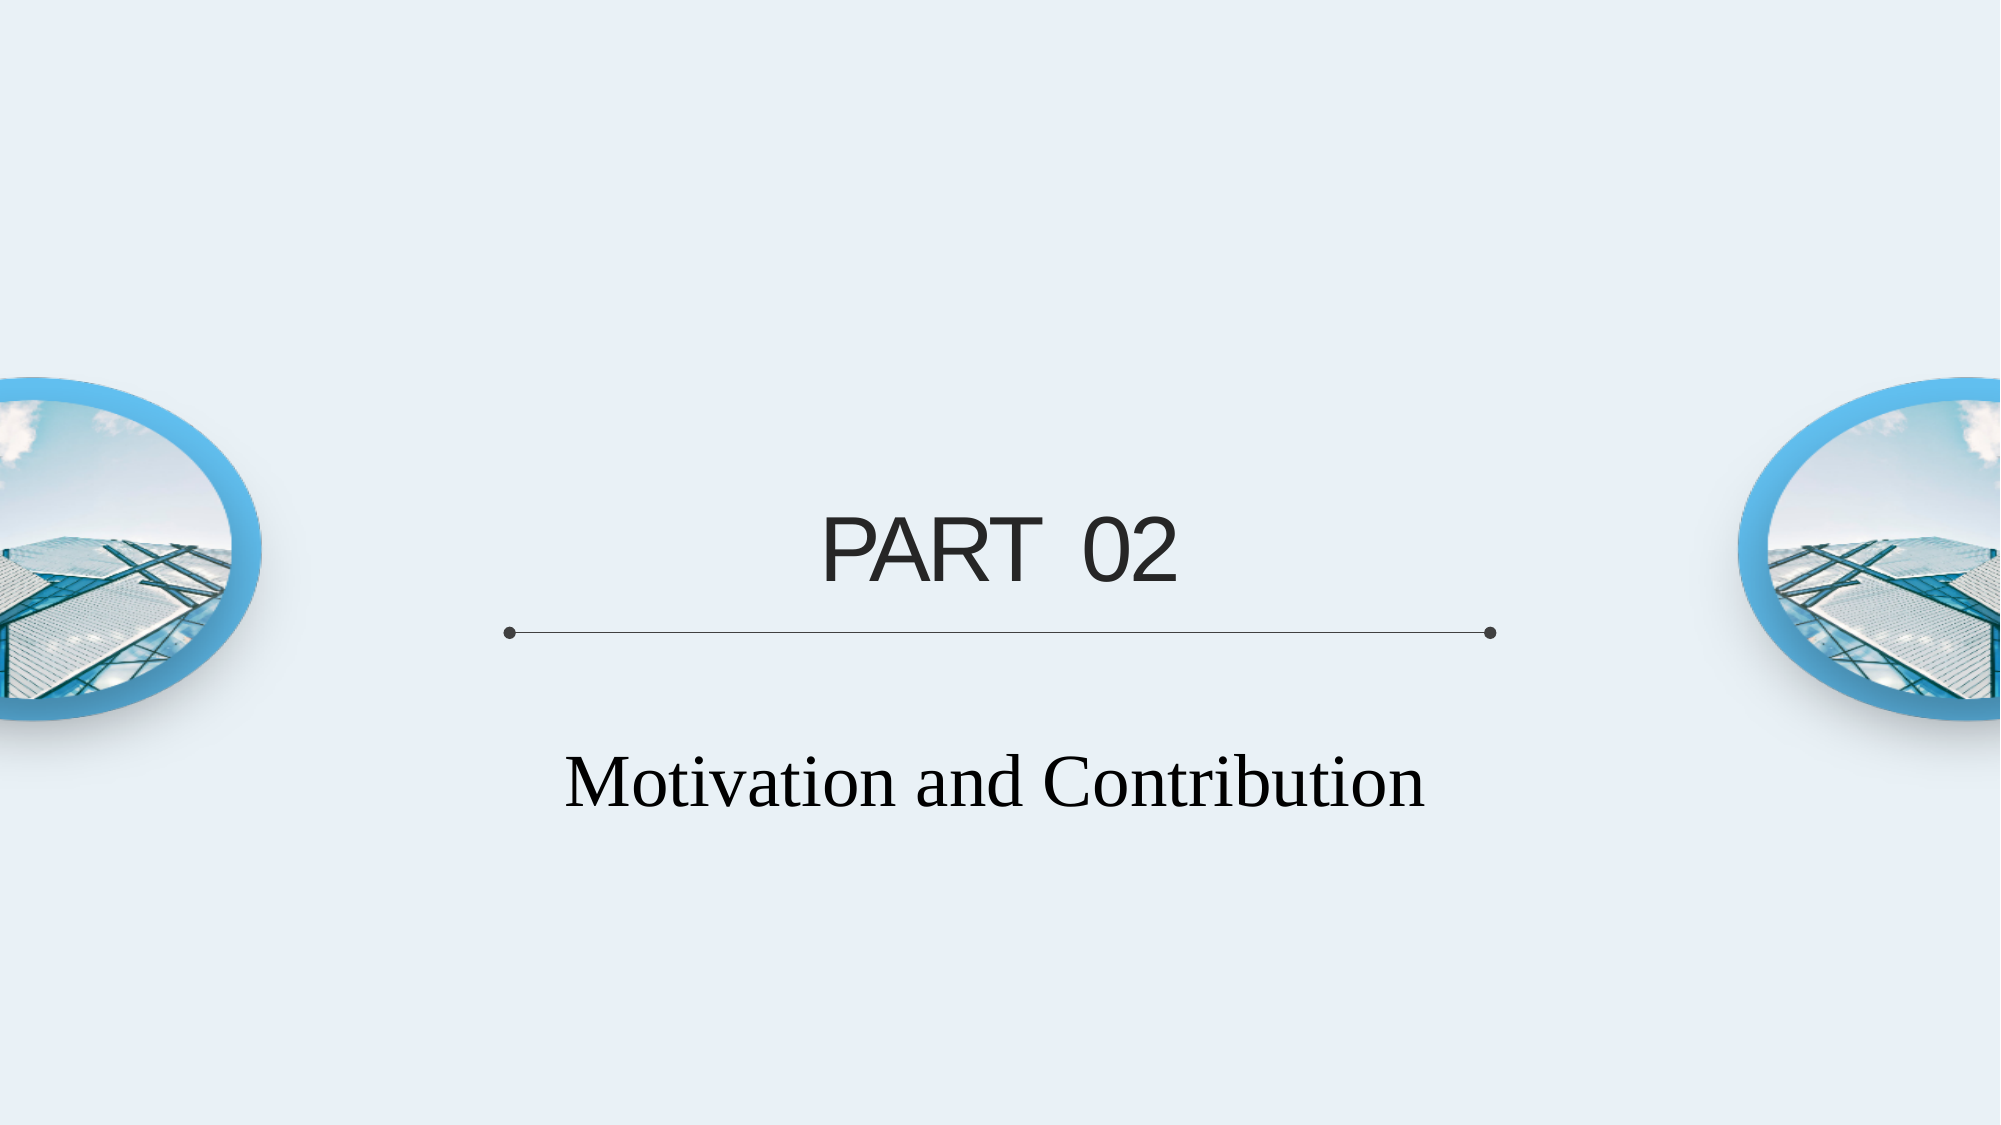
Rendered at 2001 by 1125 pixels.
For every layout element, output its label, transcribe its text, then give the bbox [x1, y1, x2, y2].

title PART 02 [479, 444, 1521, 608]
text_box Motivation and Contribution [549, 724, 1521, 829]
picture [0, 312, 343, 813]
picture [1657, 312, 2000, 813]
